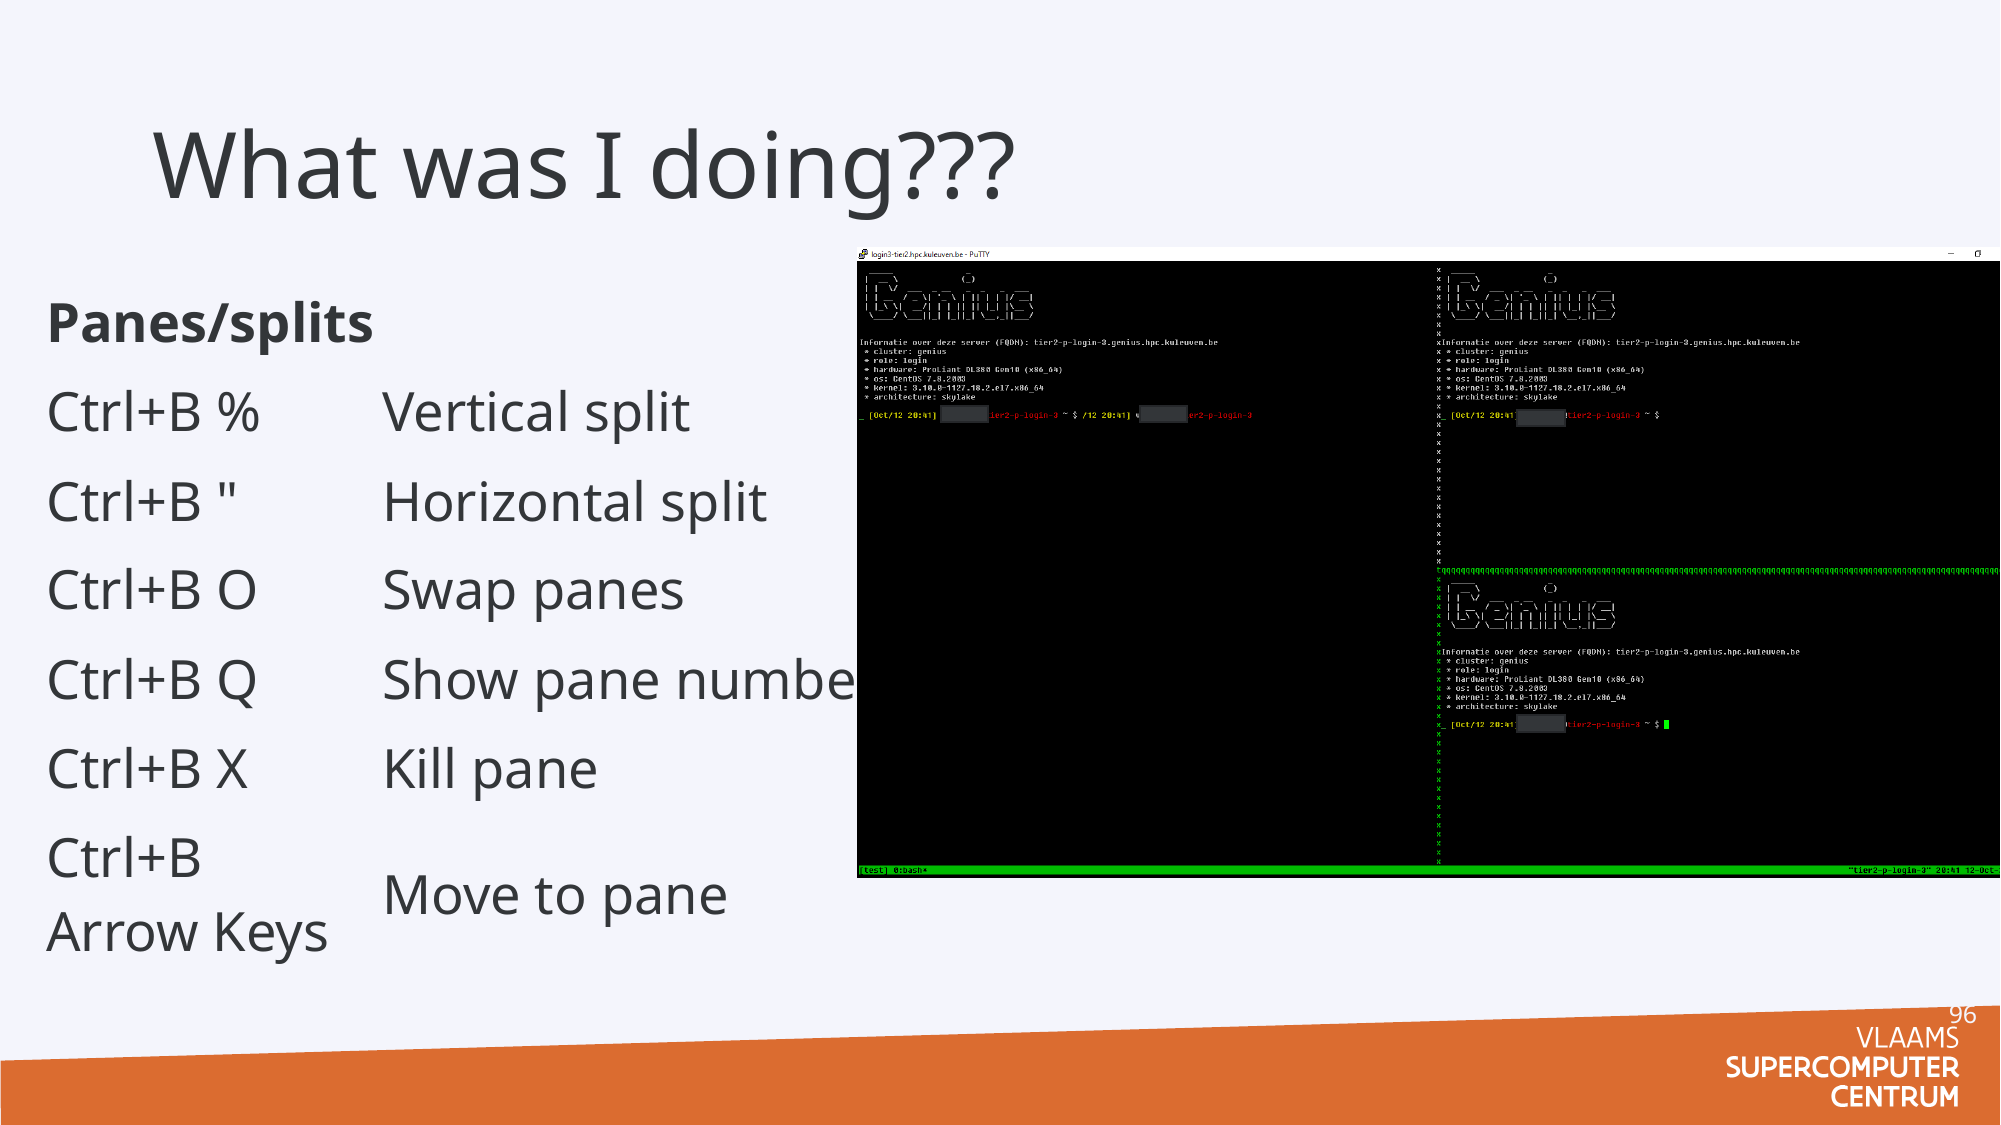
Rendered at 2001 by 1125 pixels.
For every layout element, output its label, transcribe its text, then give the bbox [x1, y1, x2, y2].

table_cell Ctrl+B Q [31, 634, 367, 723]
table_cell Ctrl+B Arrow Keys [31, 812, 367, 975]
picture [857, 247, 2000, 878]
table_header Panes/splits [31, 277, 857, 366]
table_cell Kill pane [367, 723, 857, 812]
table_cell Ctrl+B % [31, 366, 367, 455]
table_cell Move to pane [367, 812, 1590, 975]
table_cell Vertical split [367, 366, 857, 455]
slide_number 96 [1787, 992, 1993, 1040]
table_cell Ctrl+B X [31, 723, 367, 812]
title What was I doing??? [137, 59, 1863, 277]
table_cell [31, 975, 1590, 1064]
table_cell Show pane numbers [367, 634, 857, 723]
table_cell Horizontal split [367, 455, 857, 544]
table_cell Ctrl+B O [31, 544, 367, 634]
table_cell Ctrl+B " [31, 455, 367, 544]
picture [1725, 1021, 1960, 1117]
table_cell Swap panes [367, 544, 857, 634]
